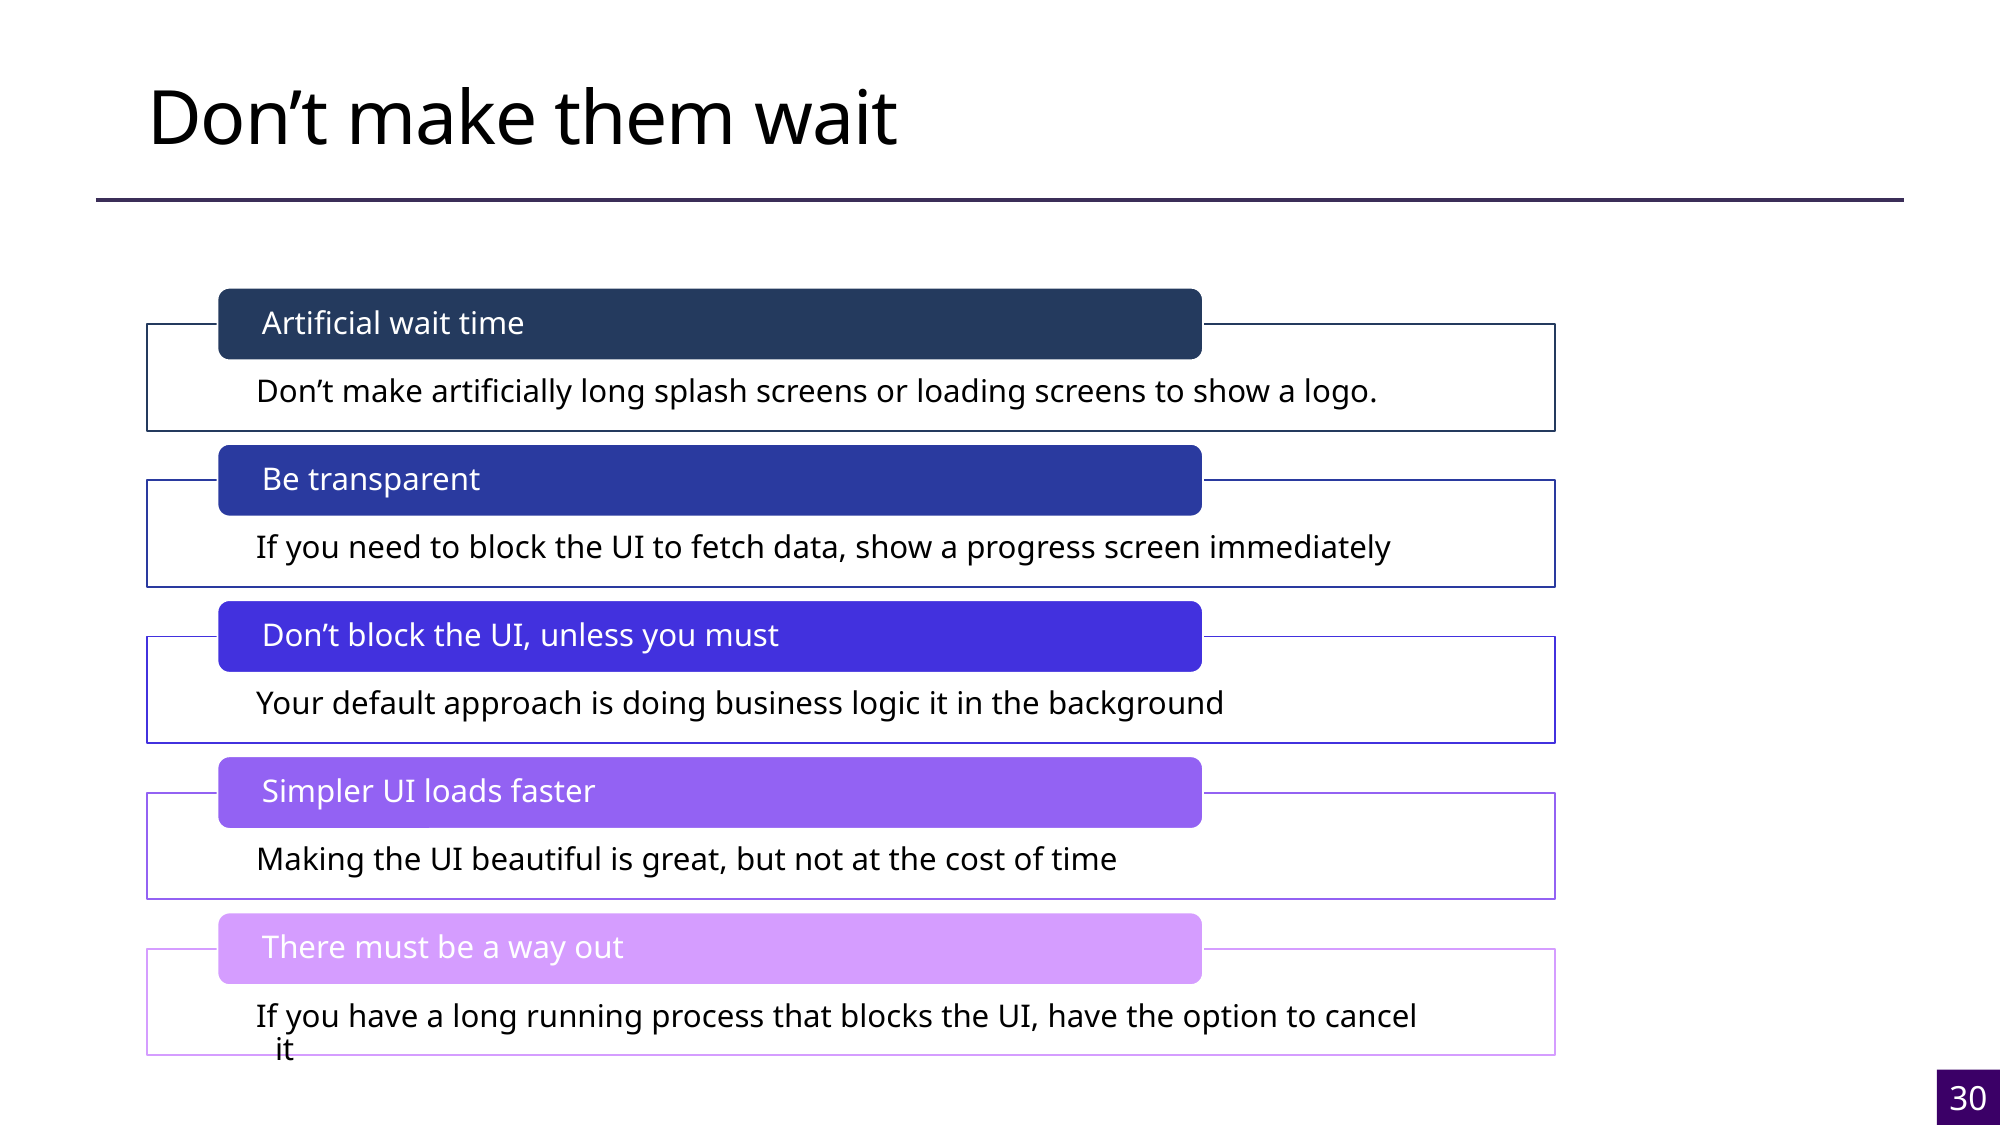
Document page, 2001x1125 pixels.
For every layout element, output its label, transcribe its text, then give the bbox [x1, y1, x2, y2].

title Don’t make them wait [147, 69, 1955, 161]
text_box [146, 265, 1556, 1078]
text_box [1936, 1117, 2000, 1125]
text_box 30 [1936, 1076, 2000, 1117]
text_box [1936, 1069, 2000, 1076]
